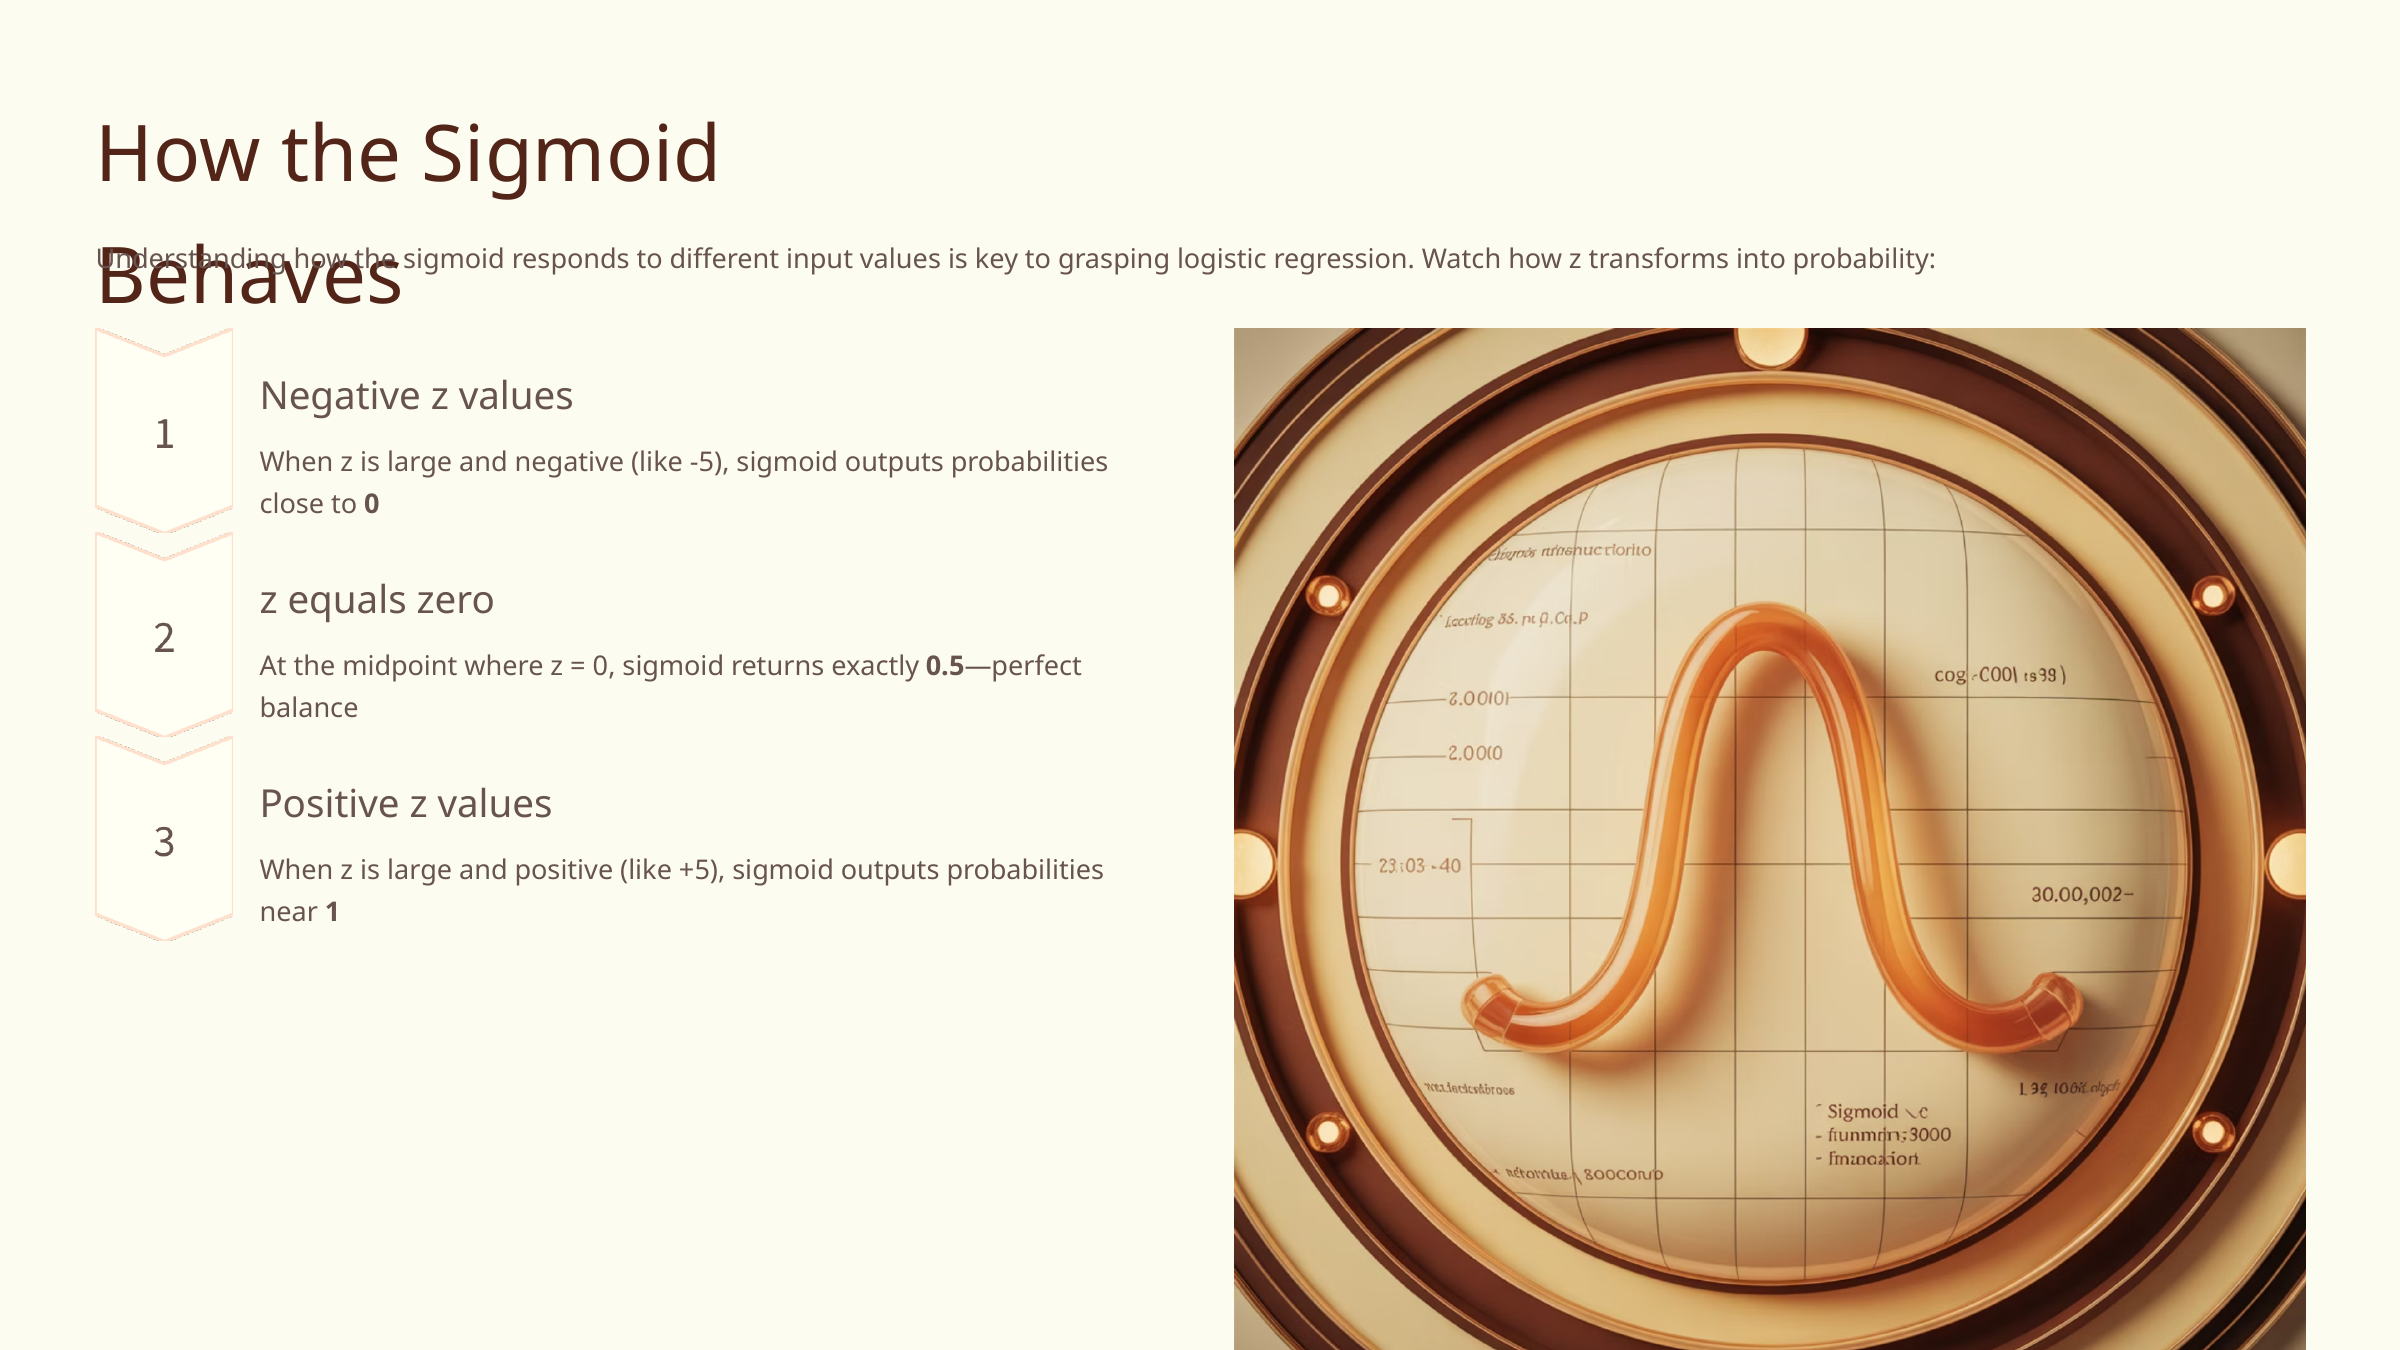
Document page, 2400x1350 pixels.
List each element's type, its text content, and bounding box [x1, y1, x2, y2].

text_box Positive z values [259, 764, 653, 816]
text_box When z is large and negative (like -5), sigmoid outputs probabilities close to 0 [259, 434, 1167, 506]
picture [95, 328, 233, 942]
text_box Negative z values [259, 356, 653, 408]
picture [1234, 328, 2306, 1350]
text_box Understanding how the sigmoid responds to different input values is key to grasping logistic regression. Watch how z transforms into probability: [95, 231, 2305, 268]
text_box z equals zero [259, 560, 653, 612]
text_box At the midpoint where z = 0, sigmoid returns exactly 0.5—perfect balance [259, 638, 1167, 710]
text_box When z is large and positive (like +5), sigmoid outputs probabilities near 1 [259, 842, 1167, 914]
text_box How the Sigmoid Behaves [95, 75, 1011, 178]
